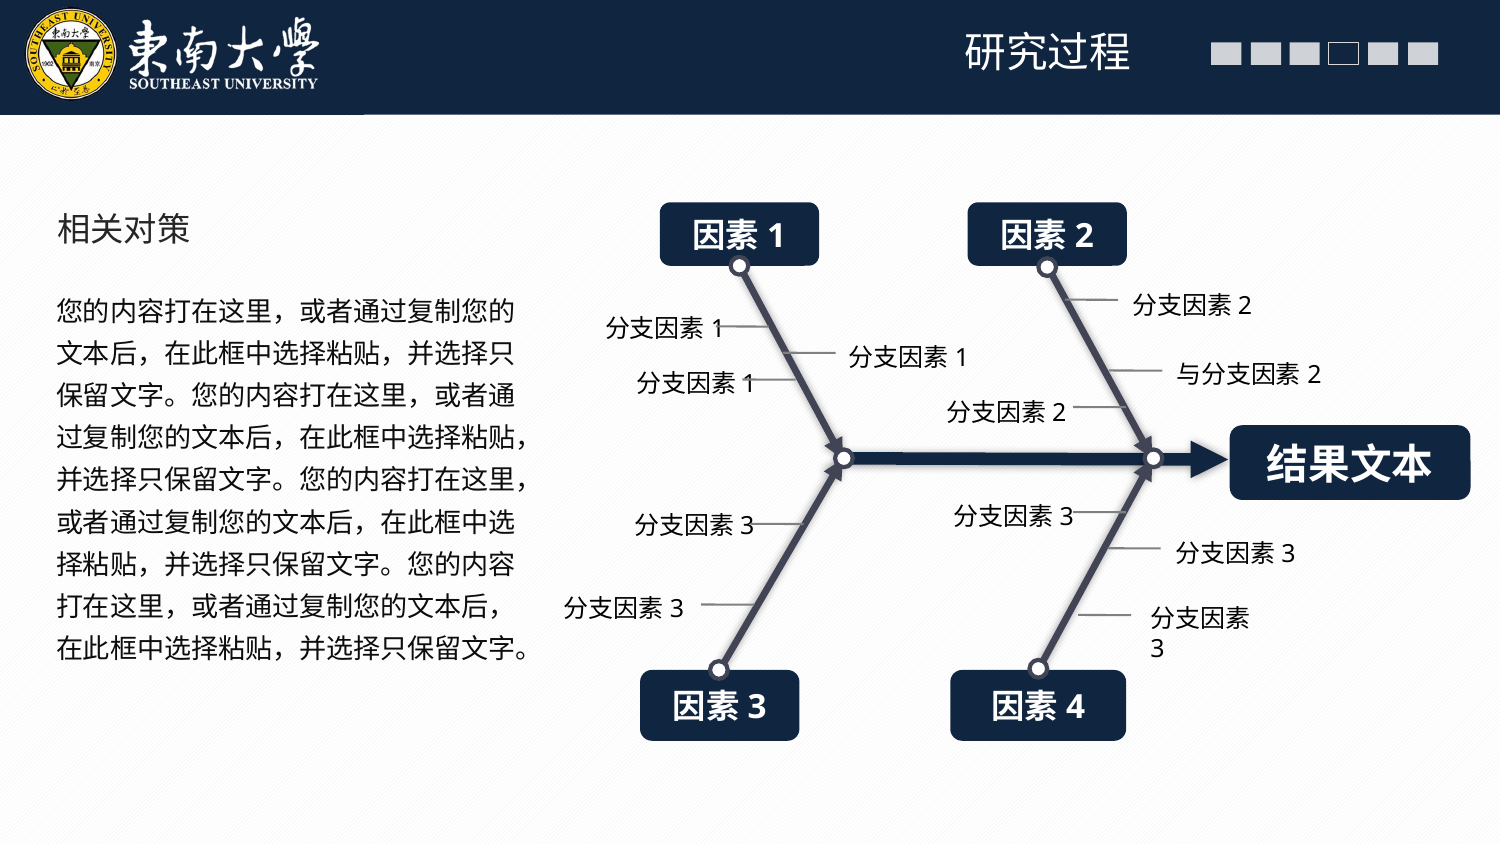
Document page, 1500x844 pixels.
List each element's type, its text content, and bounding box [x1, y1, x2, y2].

picture [0, 0, 364, 116]
text_box 相关对策 [42, 200, 206, 256]
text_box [548, 202, 1471, 742]
list 研究过程 [532, 18, 1147, 94]
text_box 您的内容打在这里，或者通过复制您的文本后，在此框中选择粘贴，并选择只保留文字。您的内容打在这里，或者通过复制您的文本后，在此框中选择粘贴，并选择只保留文字。您的内容打在这里，或者通过复制您的文本后，在此框中选择粘贴，并选择只保留文字。您的内容打在这里，或者通过复制您的文本后，在此框中选择粘贴，并选择只保留文字。 [41, 276, 543, 714]
